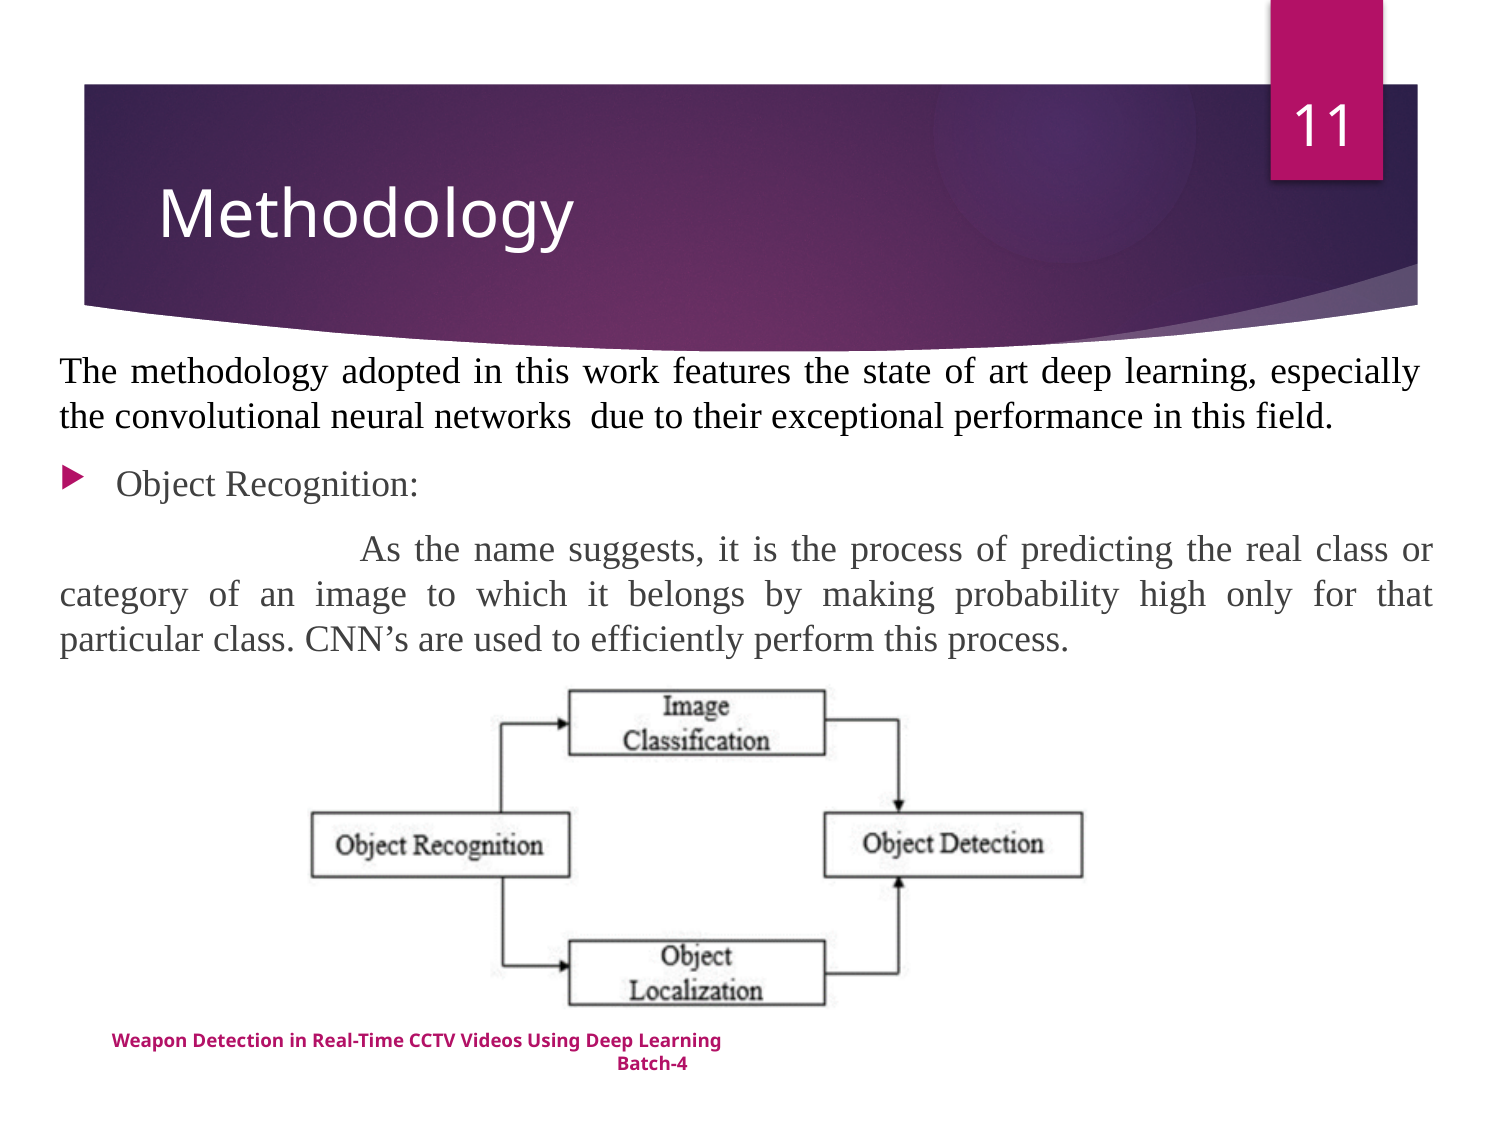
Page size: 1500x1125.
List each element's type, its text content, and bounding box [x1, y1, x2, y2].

footer Weapon Detection in Real-Time CCTV Videos Using Deep Learning Batch-4 [96, 1050, 1475, 1082]
text_box The methodology adopted in this work features the state of art deep learning, especially the convolutional neural networks due to their exceptional performance in this field. [44, 339, 1438, 478]
picture [274, 668, 1115, 1035]
slide_number 11 [1259, 48, 1390, 175]
list Object Recognition: As the name suggests, it is the process of predicting the real class or category of an image to which it belongs by making probability high only for that particular class. CNN’s are used to efficiently perform this process. [44, 451, 1450, 977]
title Methodology [142, 152, 1183, 269]
